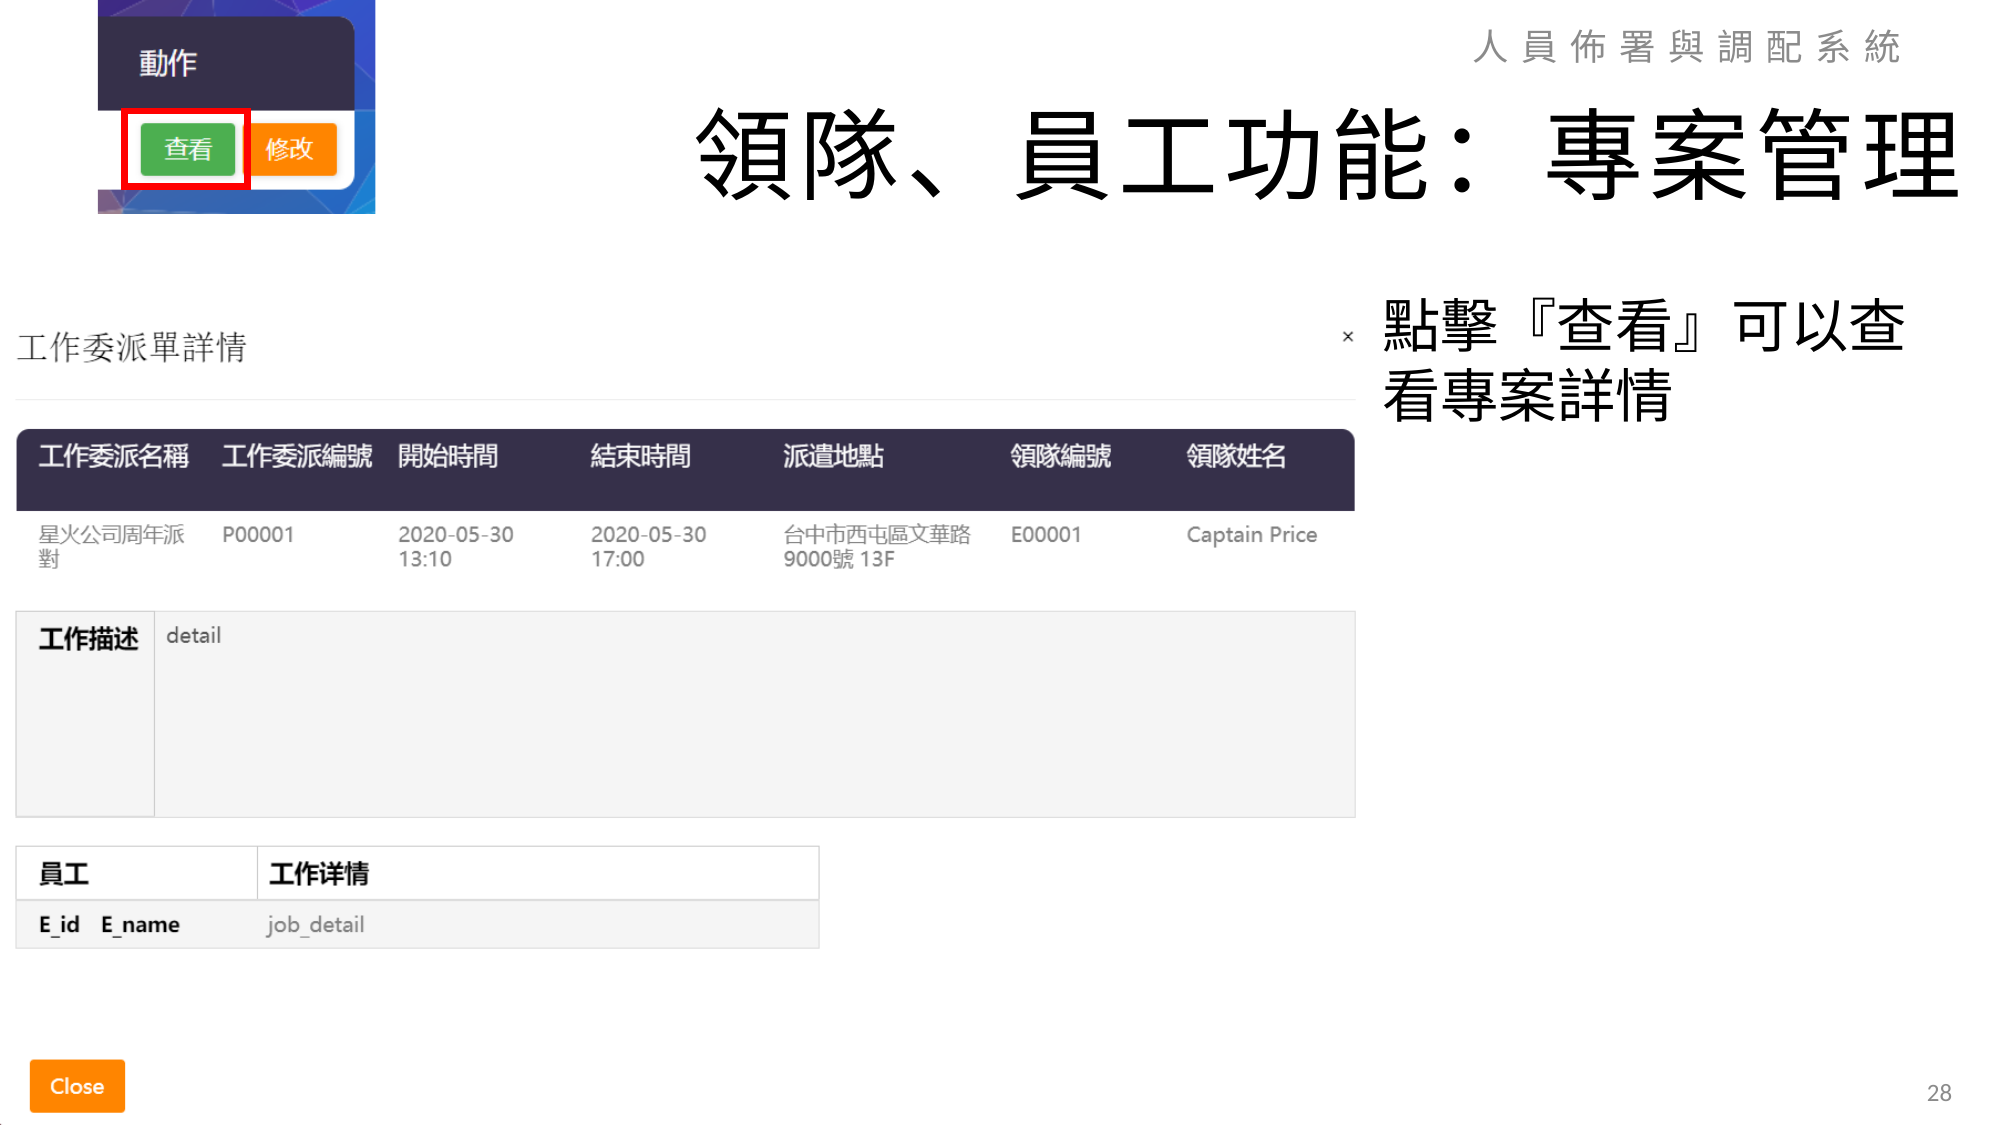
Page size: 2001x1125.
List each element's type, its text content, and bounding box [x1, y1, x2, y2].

picture [0, 316, 1368, 1125]
picture [97, 0, 376, 214]
text_box 點擊『查看』可以查看專案詳情 [1367, 281, 1968, 437]
slide_number 28 [1894, 1061, 1968, 1121]
list 人員佈署與調配系統 [1457, 16, 1982, 52]
title 領隊、員工功能：專案管理 [678, 52, 2000, 253]
